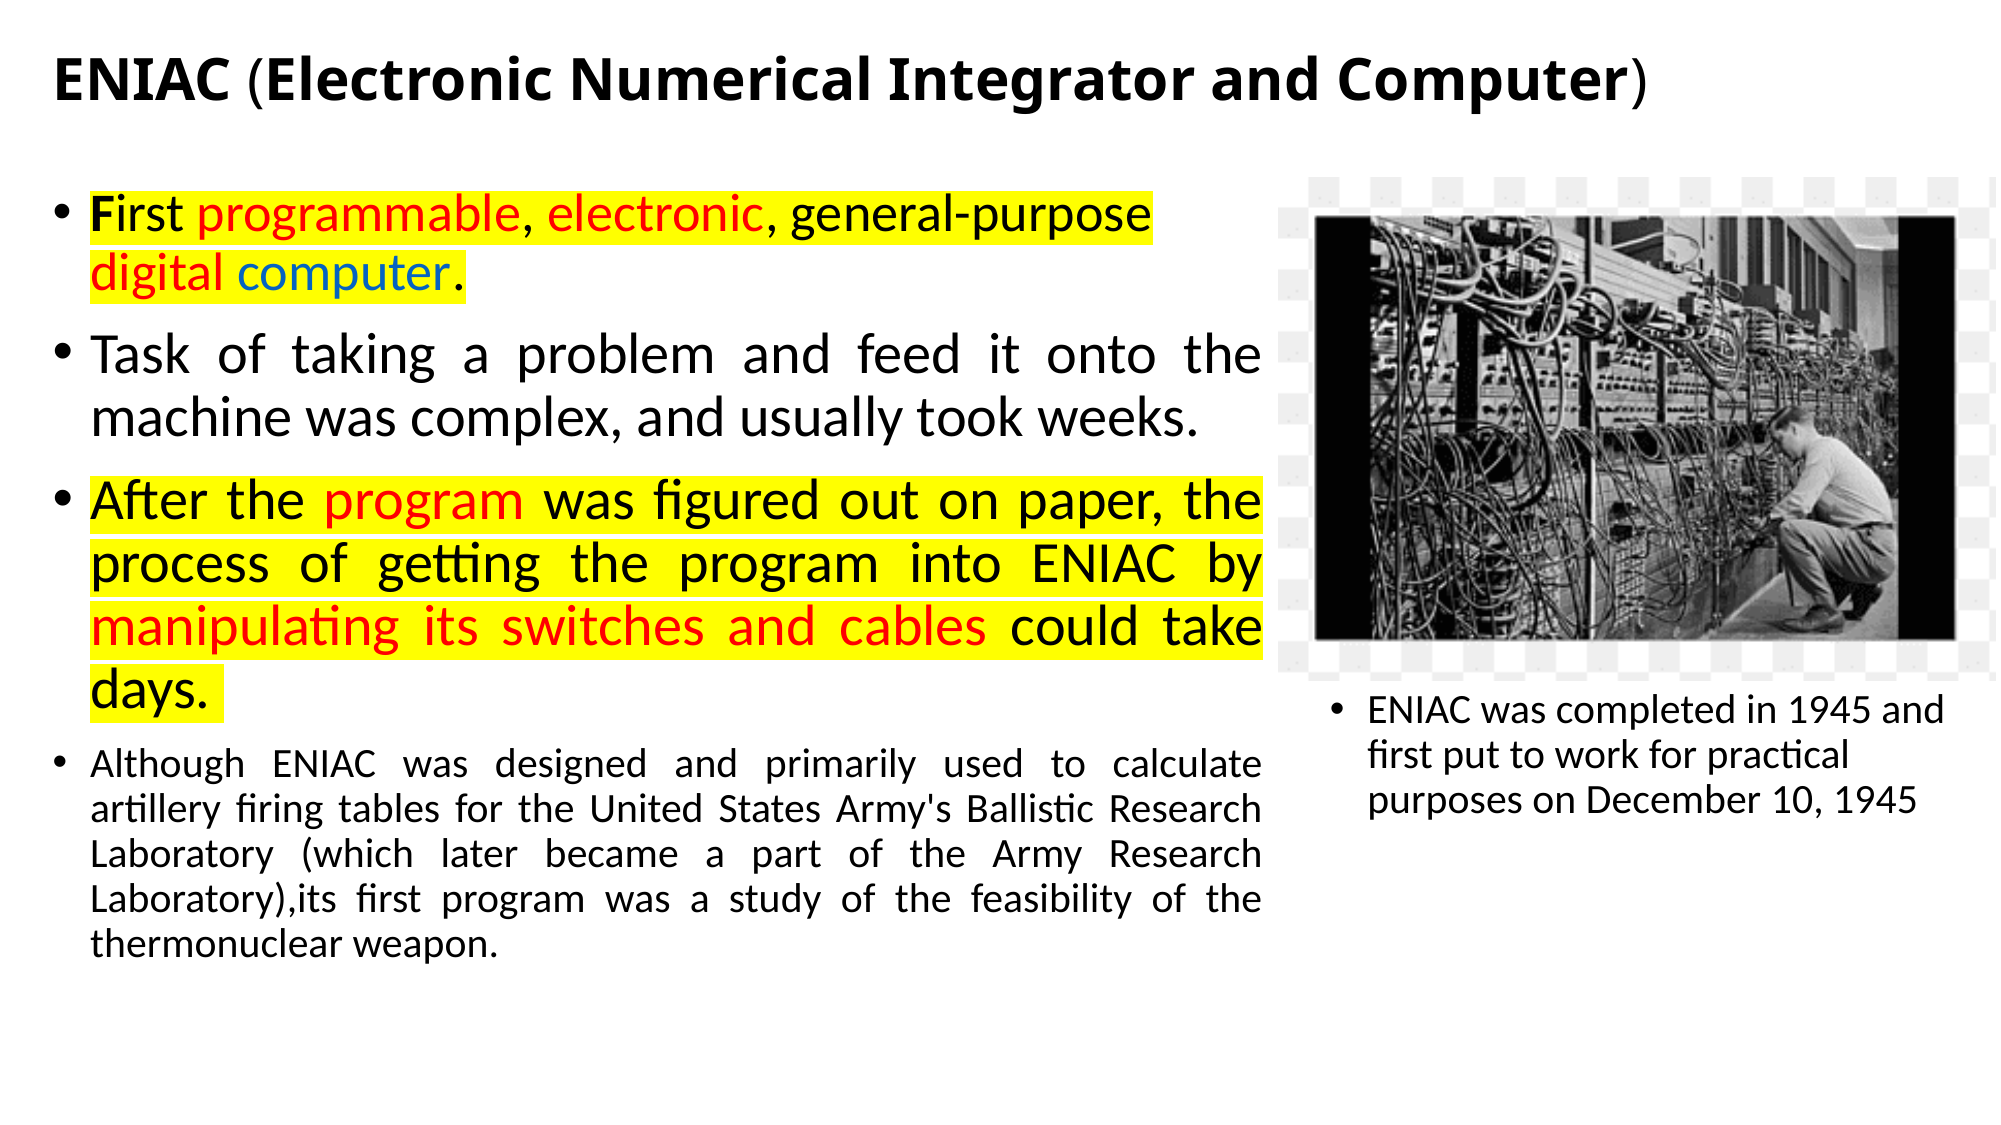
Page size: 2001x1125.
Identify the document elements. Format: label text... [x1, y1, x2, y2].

title ENIAC (Electronic Numerical Integrator and Computer) [37, 23, 1963, 140]
picture [1278, 177, 1996, 681]
list First programmable, electronic, general-purpose digital computer. Task of taking a problem and feed it onto the machine was complex, and usually took weeks. After the program was figured out on paper, the process of getting the program into ENIAC by manipulating its switches and cables could take days. Although ENIAC was designed and primarily used to calculate artillery firing tables for the United States Army's Ballistic Research Laboratory (which later became a part of the Army Research Laboratory),its first program was a study of the feasibility of the thermonuclear weapon. [37, 177, 1279, 1101]
text_box ENIAC was completed in 1945 and first put to work for practical purposes on December 10, 1945 [1314, 681, 1983, 1050]
